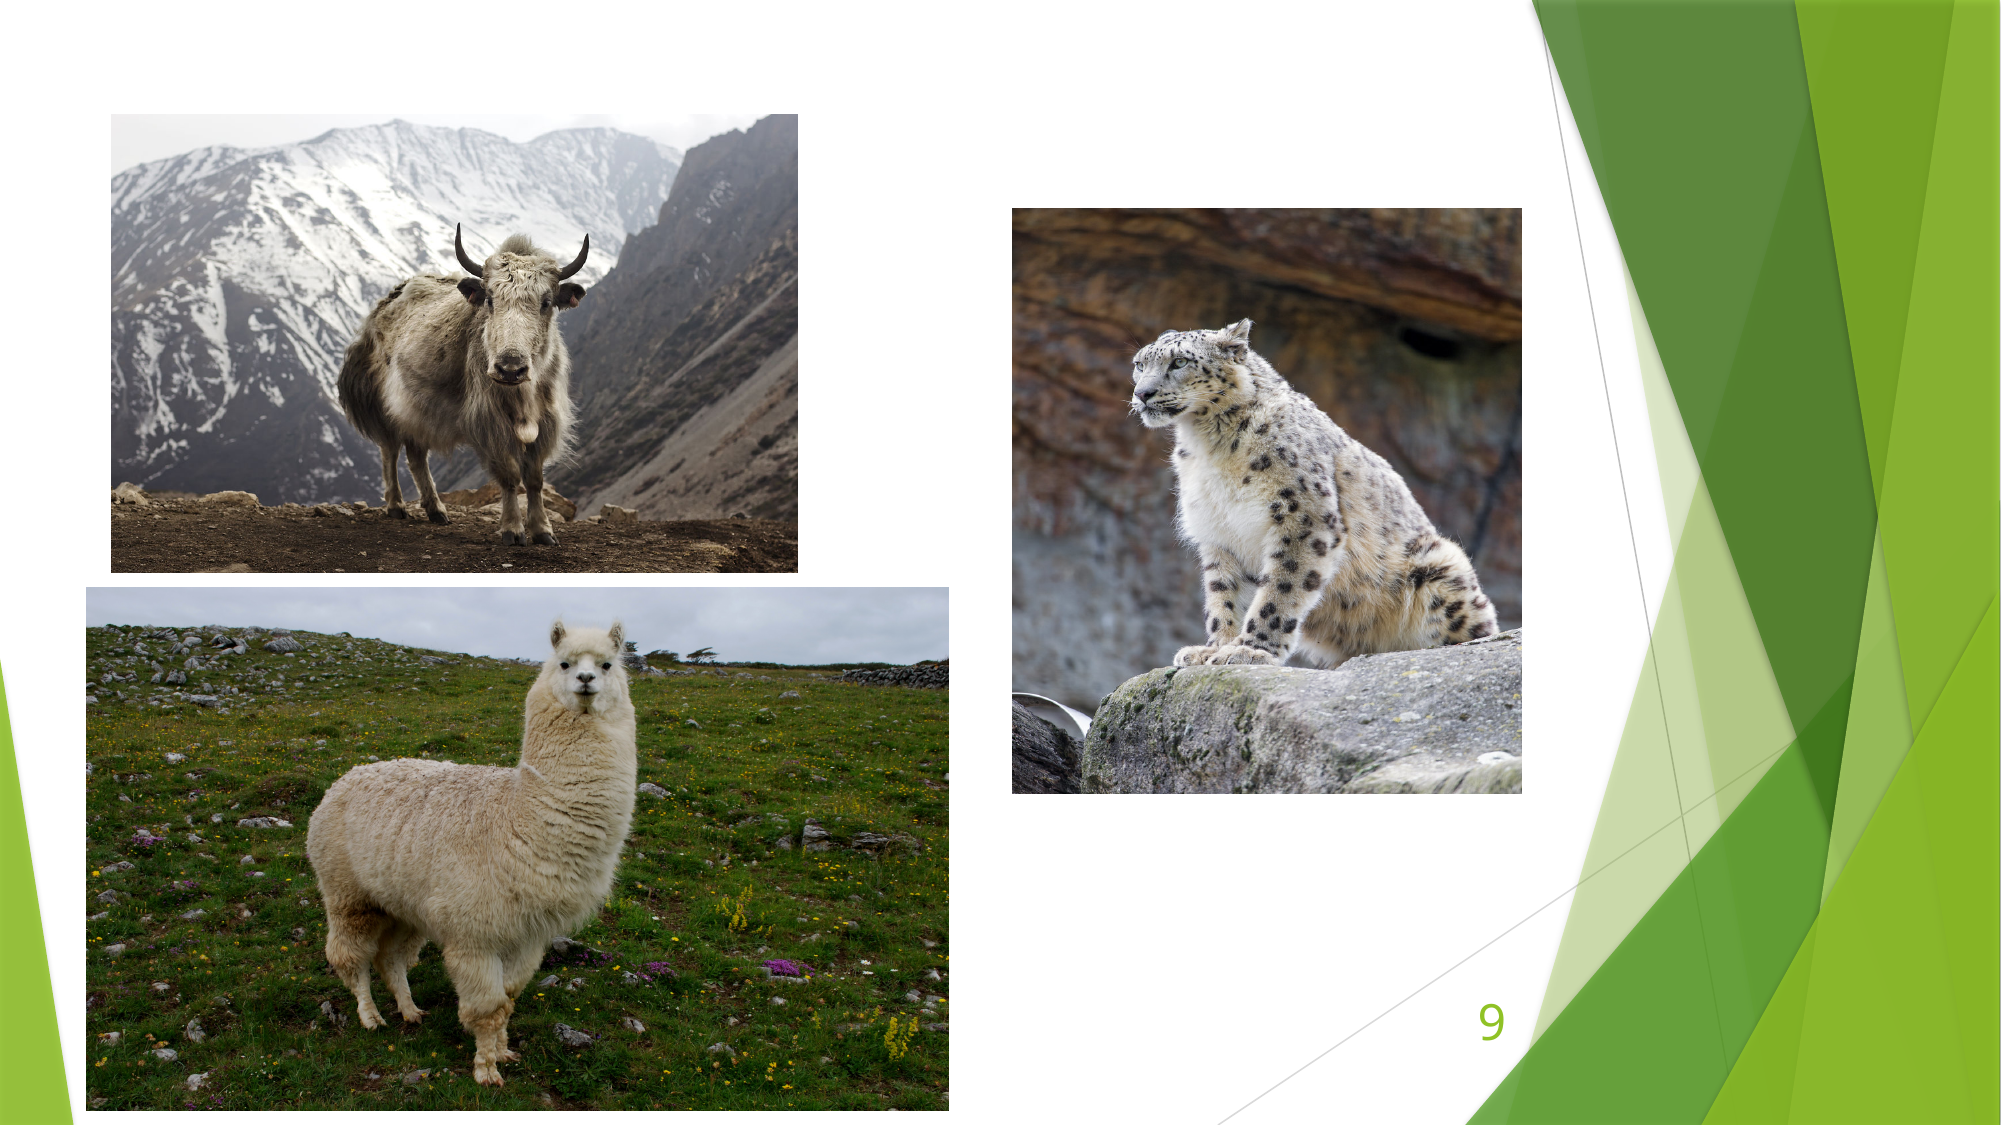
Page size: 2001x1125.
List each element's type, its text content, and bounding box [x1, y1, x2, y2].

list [110, 114, 798, 573]
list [1011, 207, 1522, 794]
picture [86, 586, 949, 1111]
slide_number 9 [1409, 995, 1522, 1055]
